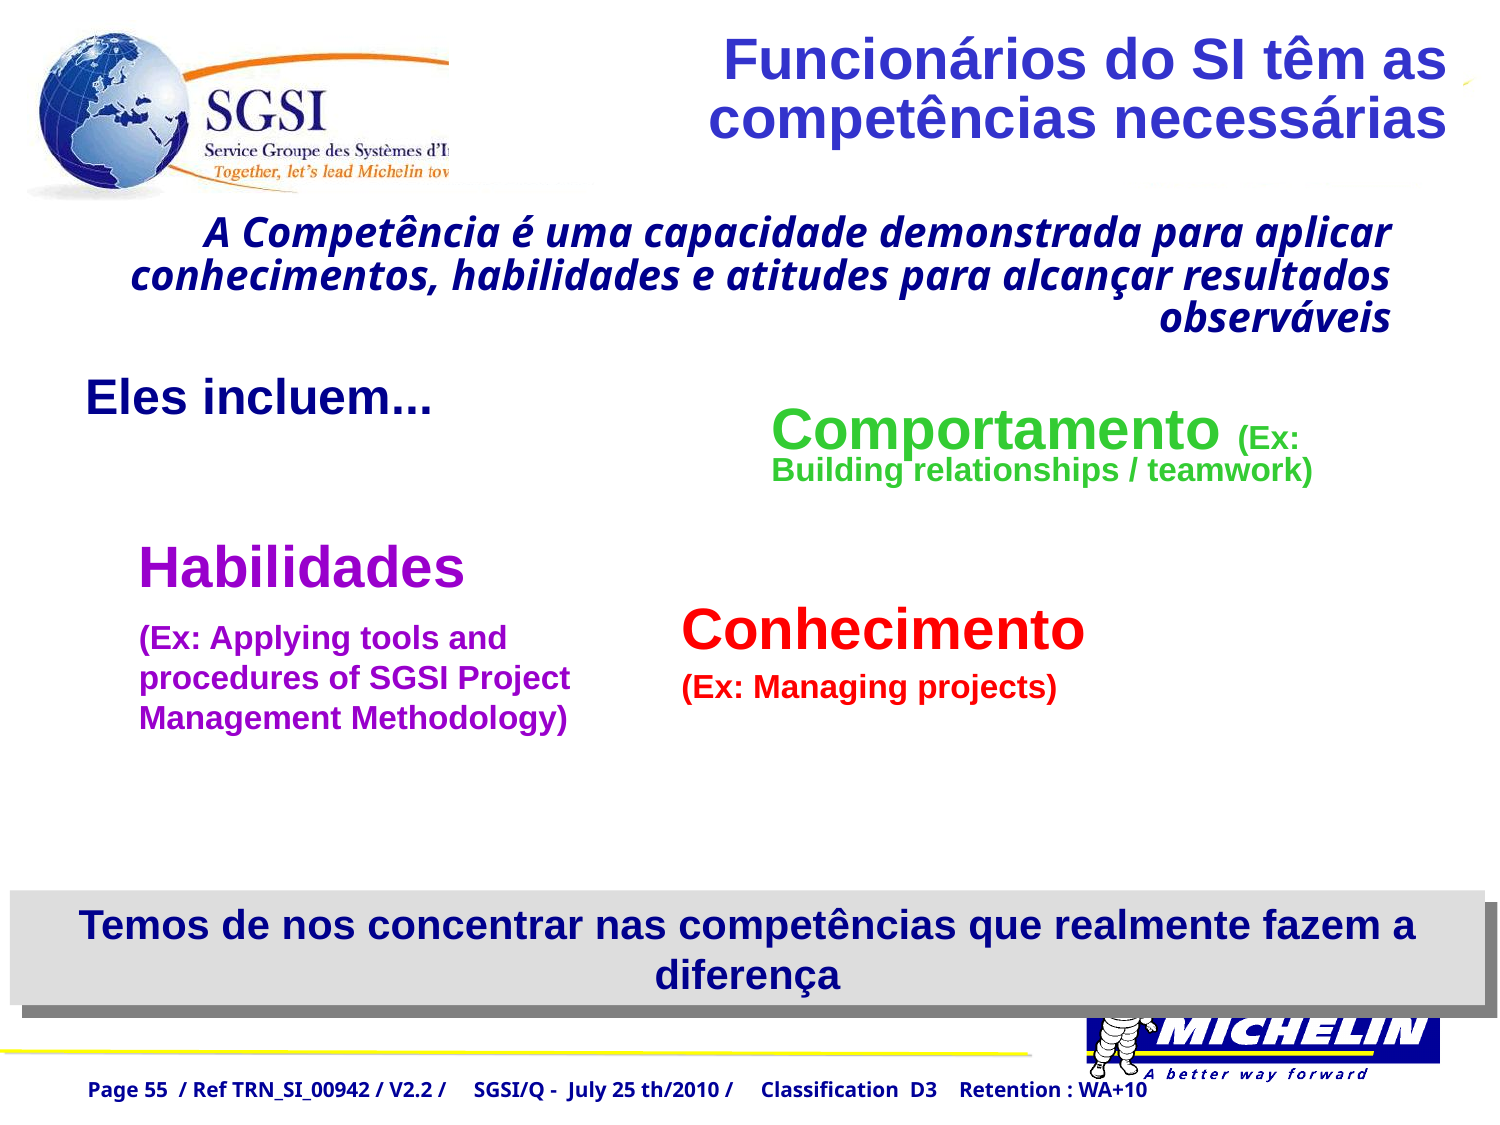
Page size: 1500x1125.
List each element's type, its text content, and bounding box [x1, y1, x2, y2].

text_box Habilidades (Ex: Applying tools and procedures of SGSI Project Management Methodology) [123, 522, 667, 744]
text_box Funcionários do SI têm as competências necessárias [448, 0, 1464, 183]
text_box Eles incluem... [70, 356, 667, 432]
text_box Comportamento (Ex: Building relationships / teamwork) [756, 402, 1407, 495]
picture [27, 20, 598, 201]
text_box Temos de nos concentrar nas competências que realmente fazem a diferença [9, 890, 1485, 1006]
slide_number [87, 1076, 1344, 1123]
title A Competência é uma capacidade demonstrada para aplicar conhecimentos, habilidades e atitudes para alcançar resultados observáveis [32, 216, 1407, 339]
text_box Conhecimento (Ex: Managing projects) [666, 603, 1283, 712]
text_box [70, 241, 629, 292]
picture [1027, 944, 1500, 1123]
picture [1110, 18, 1494, 201]
